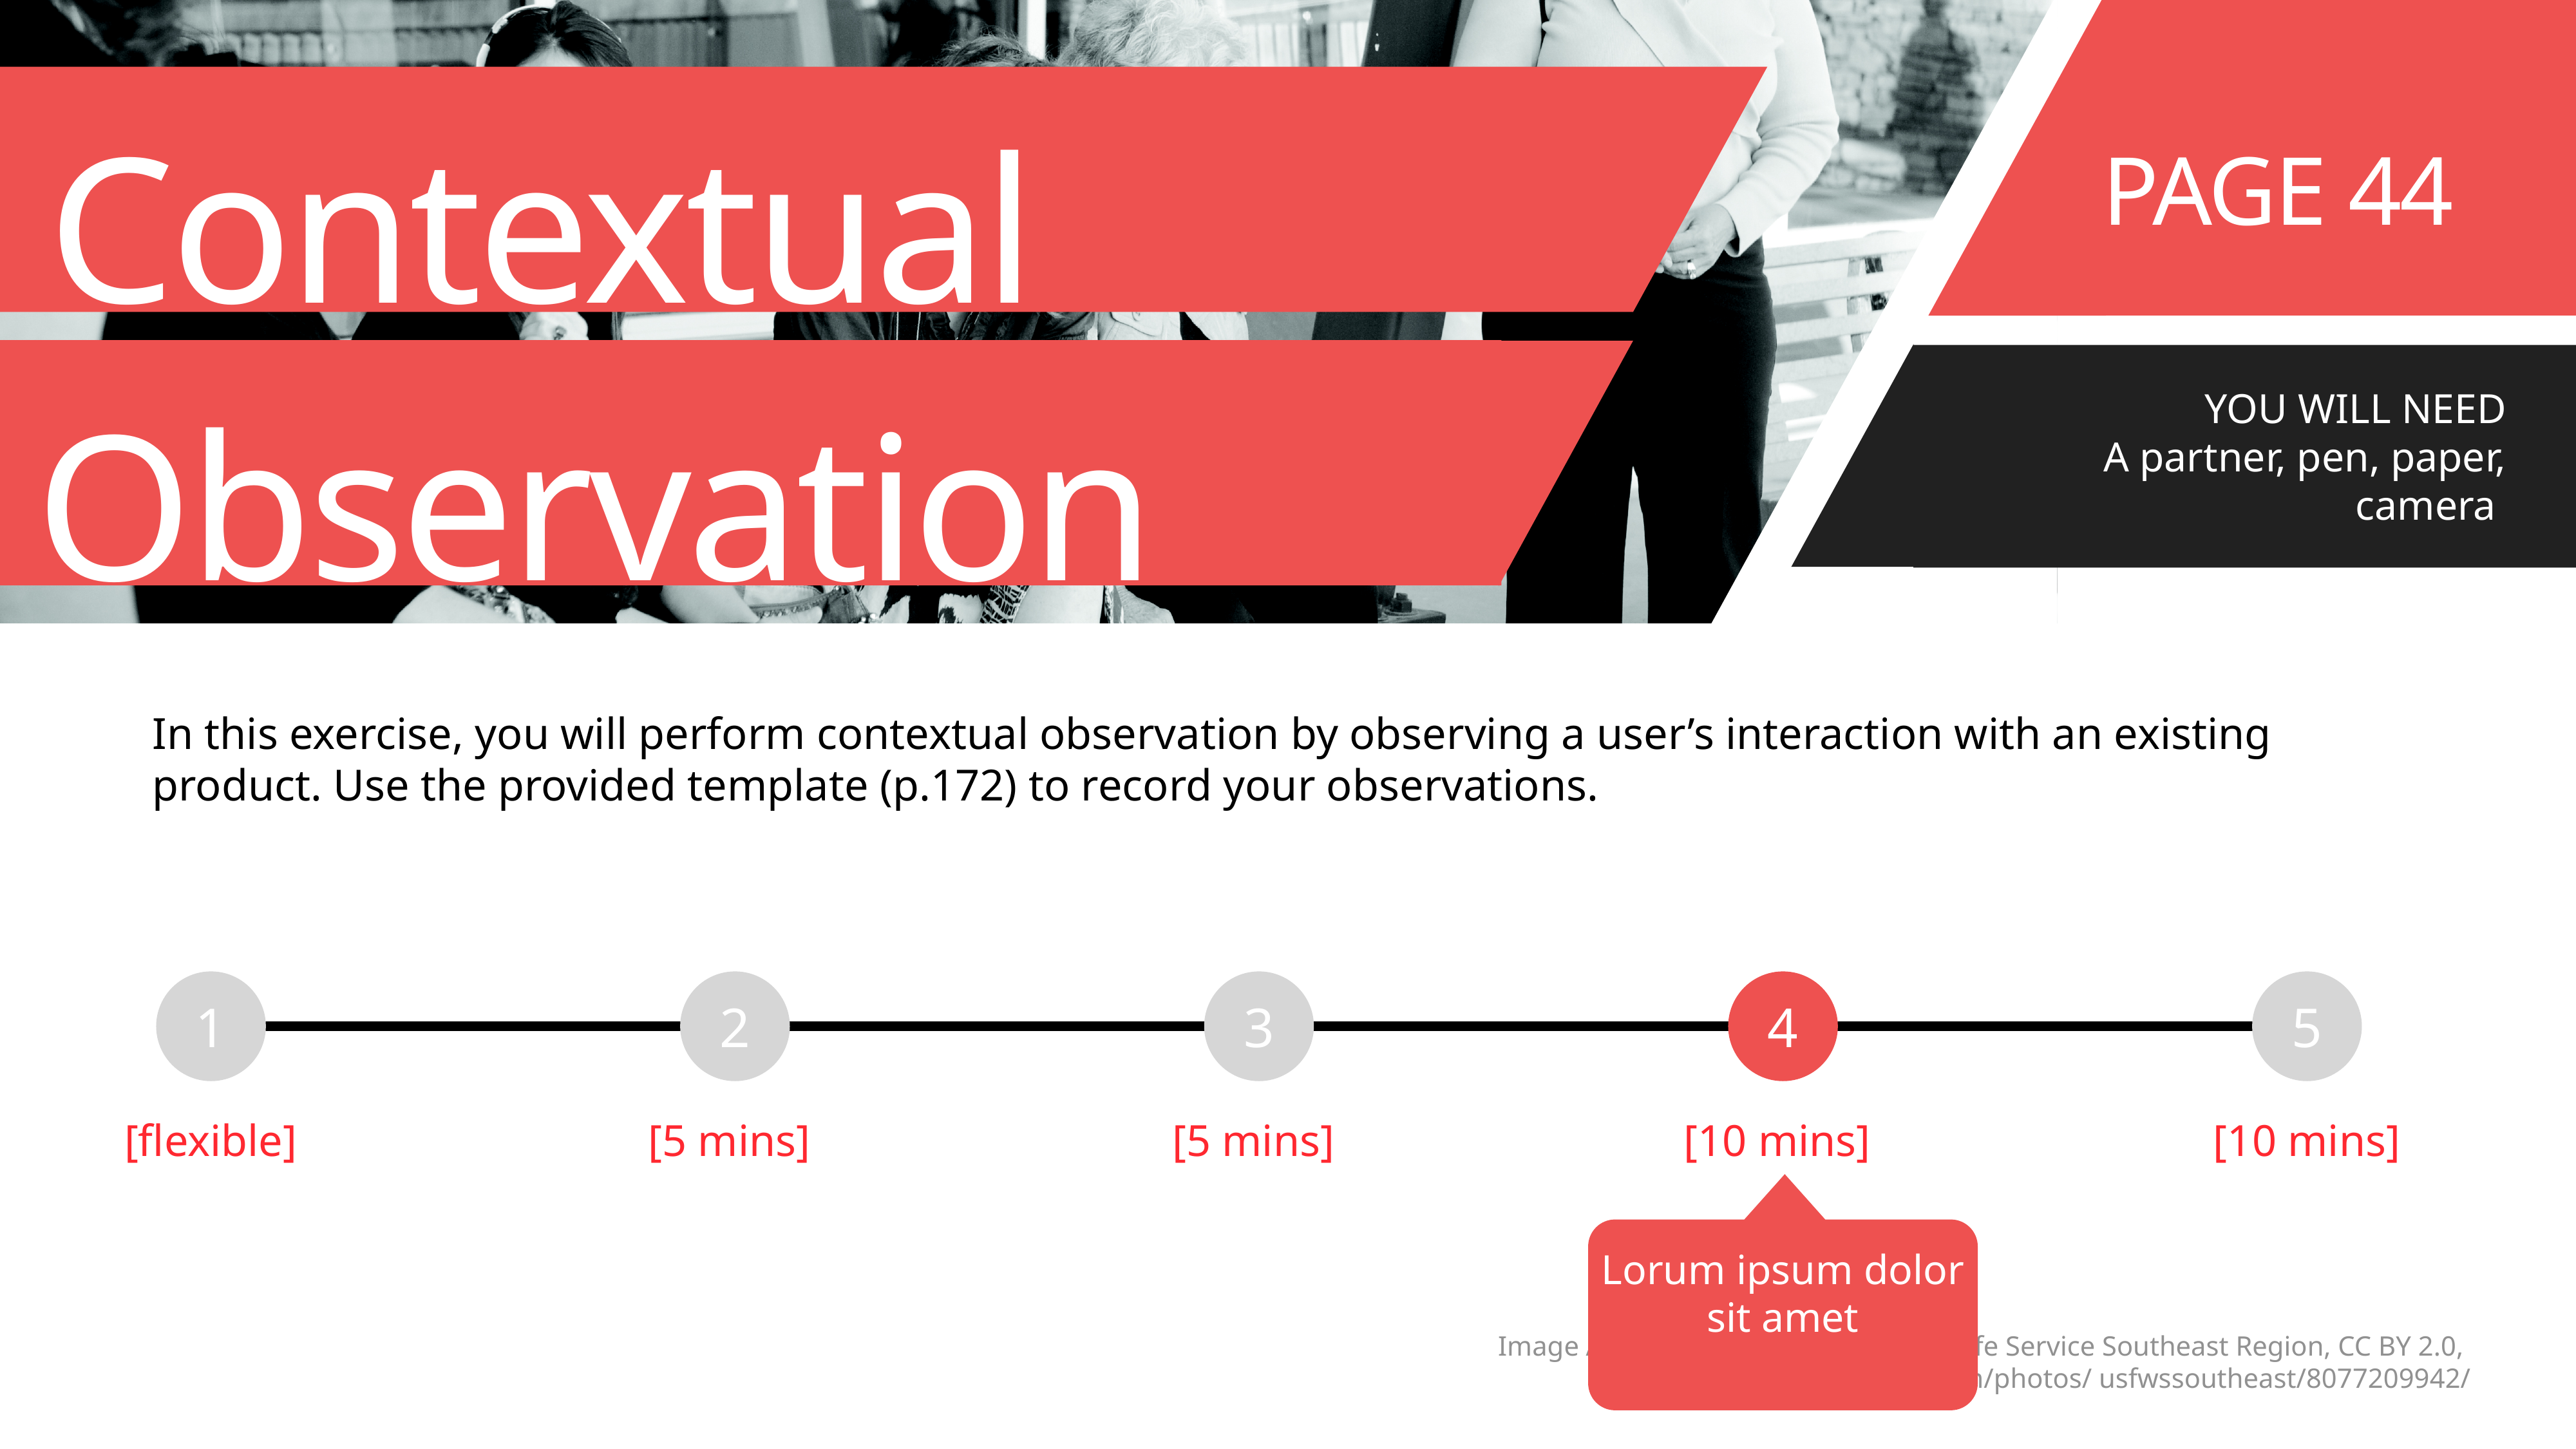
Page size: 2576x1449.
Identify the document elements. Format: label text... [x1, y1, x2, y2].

text_box Lorum ipsum dolor sit amet [1595, 1401, 1971, 1410]
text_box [0, 0, 2576, 1401]
